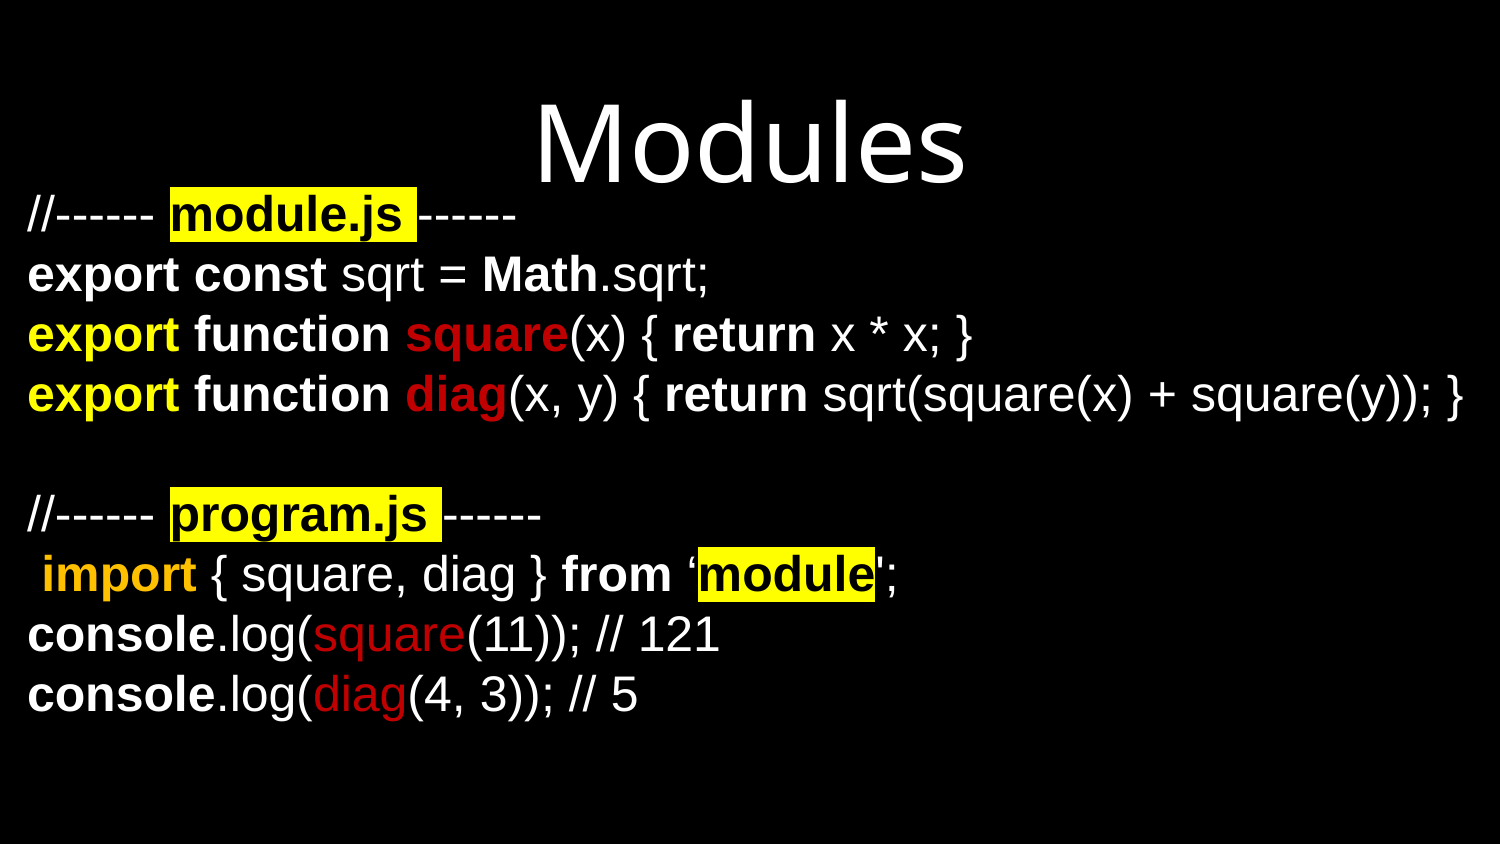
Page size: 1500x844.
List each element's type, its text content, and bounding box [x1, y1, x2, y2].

text_box //------ module.js ------ export const sqrt = Math.sqrt; export function square(x) { return x * x; } export function diag(x, y) { return sqrt(square(x) + square(y)); } //------ program.js ------ import { square, diag } from ‘module'; console.log(square(11)); // 121 console.log(diag(4, 3)); // 5 [21, 232, 1500, 611]
title Modules [109, 46, 1391, 232]
